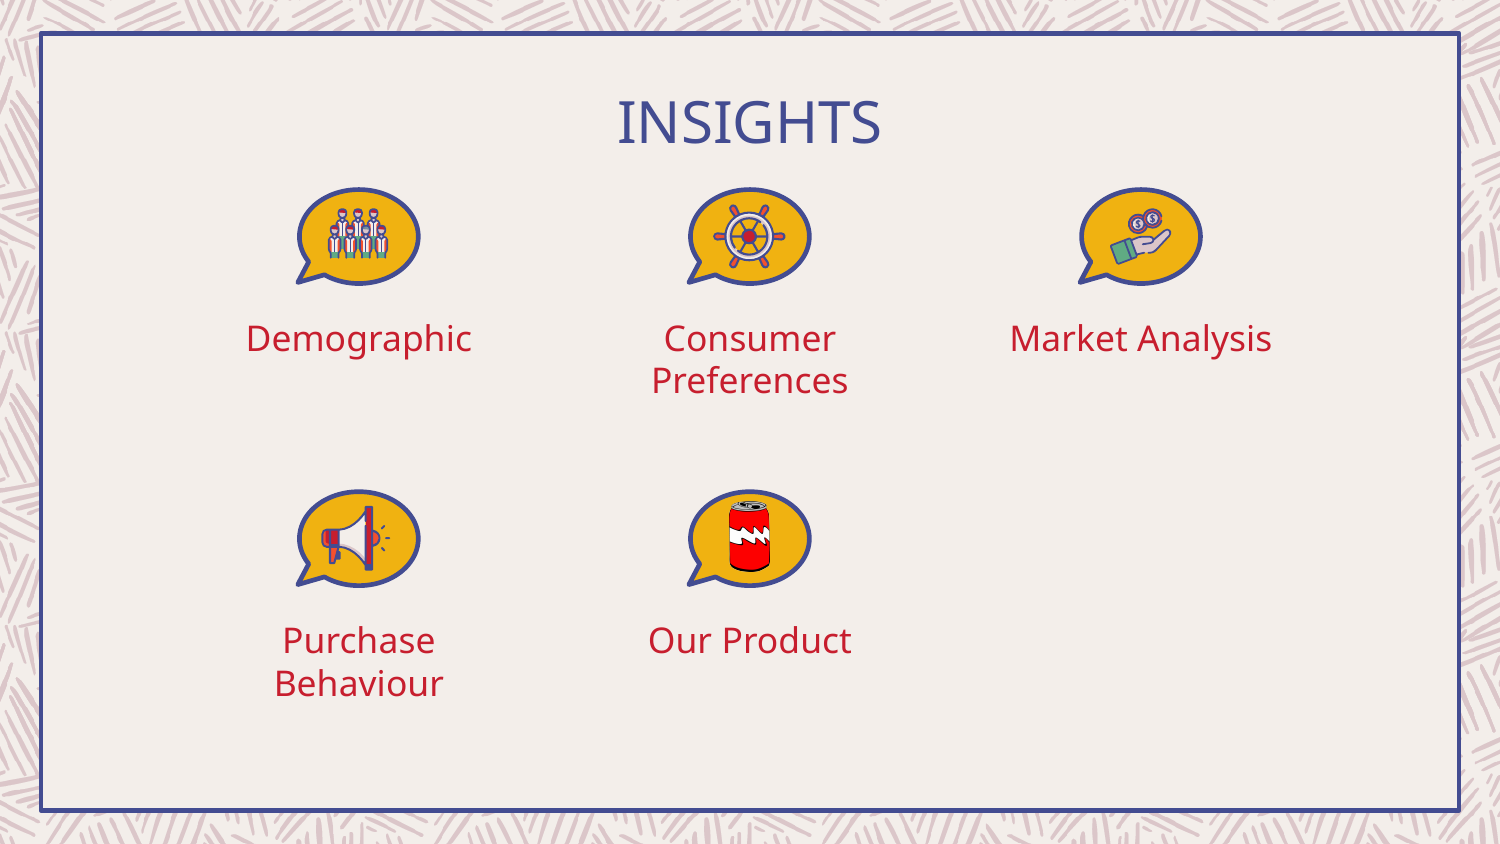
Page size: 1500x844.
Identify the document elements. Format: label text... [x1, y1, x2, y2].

text_box [1080, 189, 1201, 284]
title INSIGHTS [118, 72, 1382, 167]
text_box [321, 505, 391, 571]
title Market Analysis [974, 301, 1309, 357]
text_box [1109, 208, 1173, 265]
text_box [297, 189, 419, 284]
text_box [688, 491, 810, 586]
title Purchase Behaviour [191, 603, 526, 660]
text_box [330, 579, 390, 586]
text_box [719, 277, 781, 284]
text_box [688, 189, 810, 283]
title Demographic [191, 301, 526, 357]
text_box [327, 208, 389, 259]
title Our Product [582, 603, 918, 660]
picture [0, 0, 1500, 844]
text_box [712, 204, 788, 269]
text_box [297, 491, 419, 585]
title Consumer Preferences [582, 301, 918, 357]
